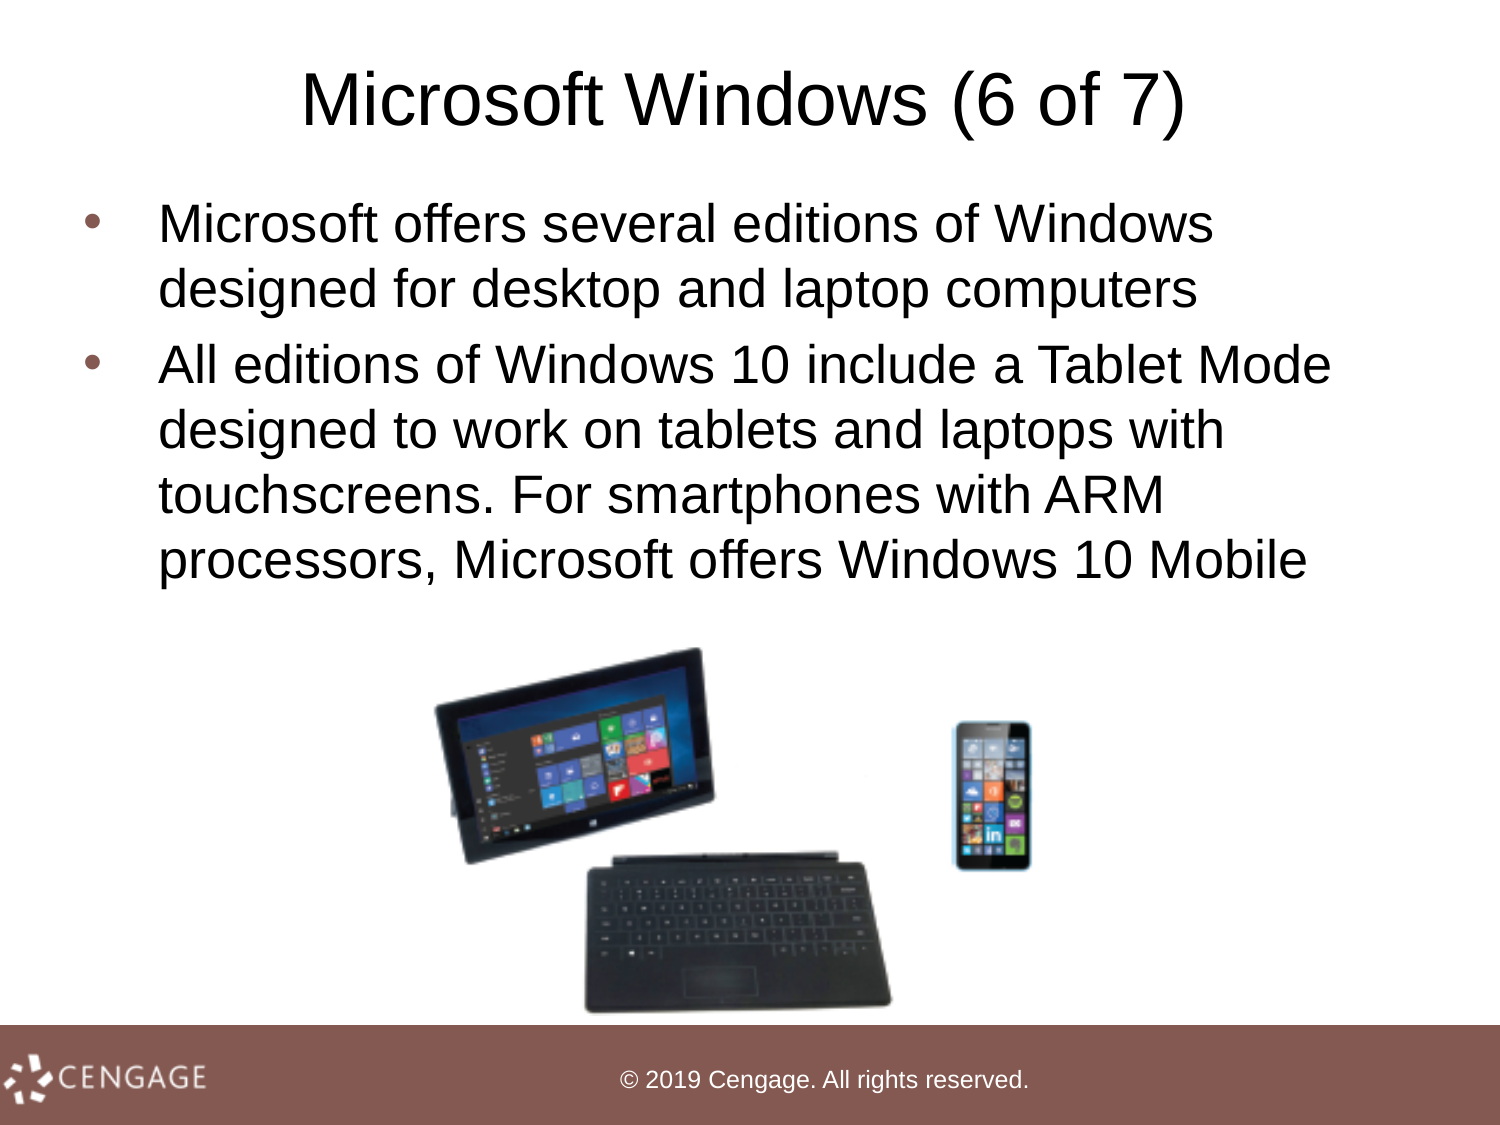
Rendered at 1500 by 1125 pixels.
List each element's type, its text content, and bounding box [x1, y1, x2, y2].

title Microsoft Windows (6 of 7) [85, 12, 1403, 178]
list Microsoft offers several editions of Windows designed for desktop and laptop computers All editions of Windows 10 include a Tablet Mode designed to work on tablets and laptops with touchscreens. For smartphones with ARM processors, Microsoft offers Windows 10 Mobile [68, 181, 1462, 618]
picture [422, 646, 1045, 1017]
picture [0, 1051, 211, 1106]
